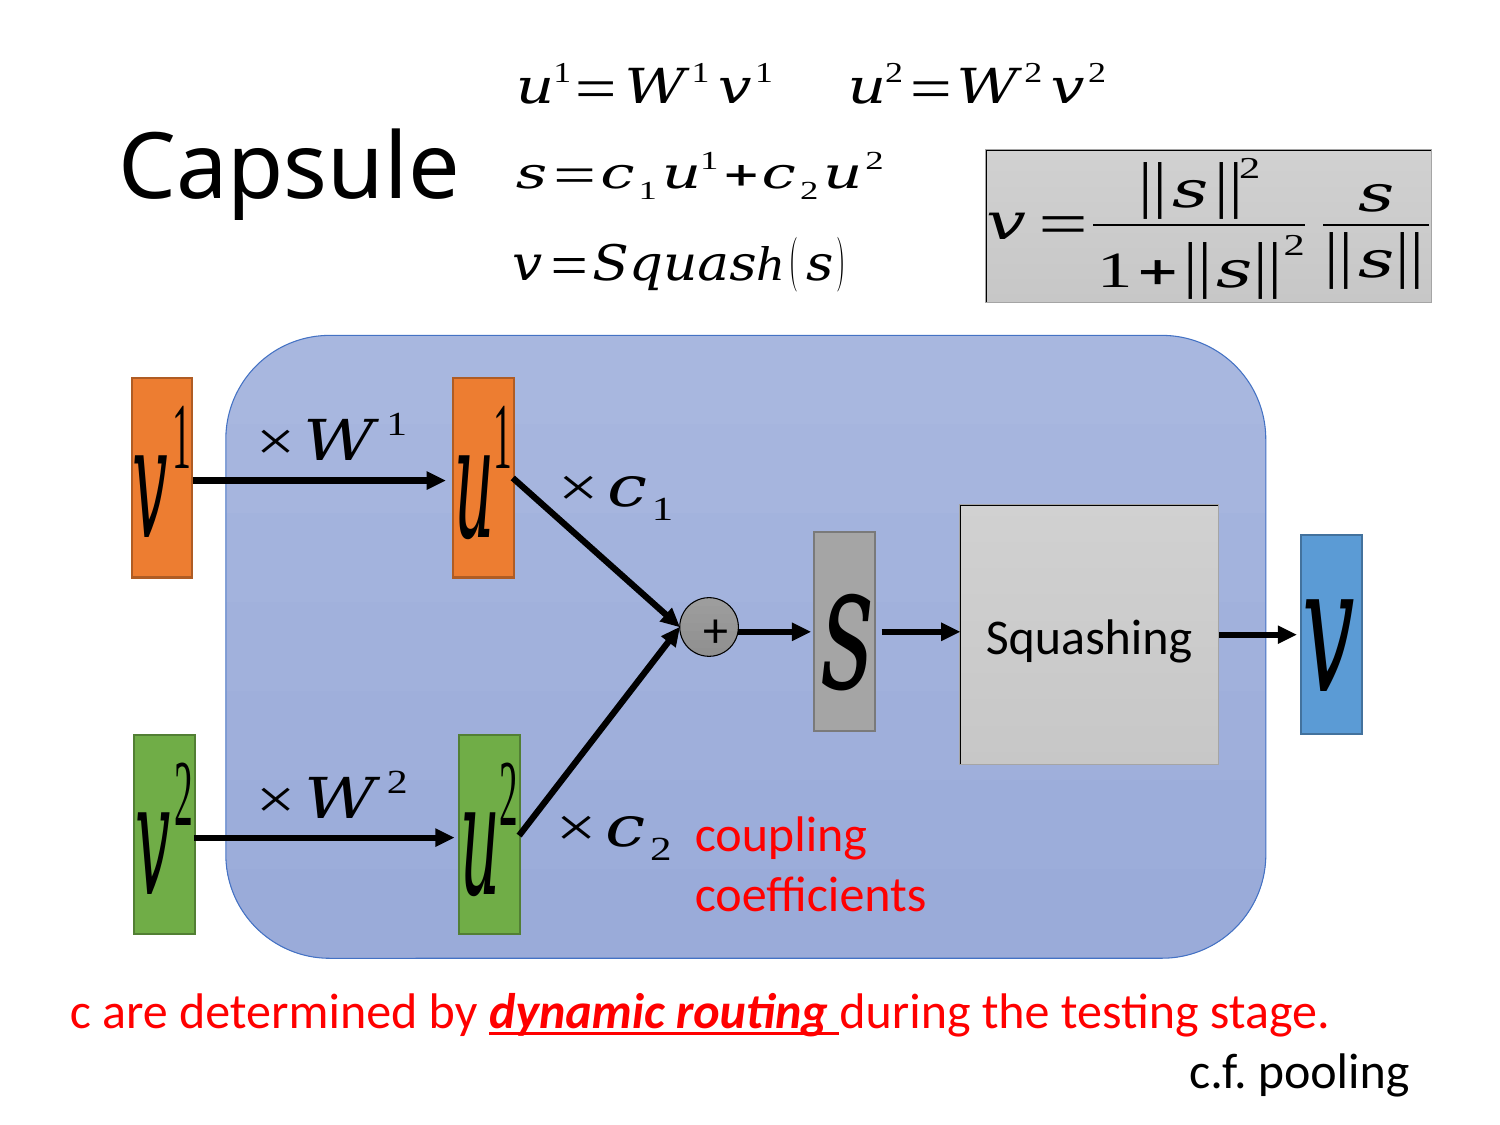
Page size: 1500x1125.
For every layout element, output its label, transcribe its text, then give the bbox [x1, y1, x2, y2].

title Capsule [103, 59, 1397, 278]
text_box coupling coefficients [679, 794, 942, 929]
text_box c.f. pooling [1174, 1031, 1445, 1106]
text_box c are determined by dynamic routing during the testing stage. [55, 970, 1387, 1046]
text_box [512, 477, 680, 627]
text_box + [680, 597, 739, 657]
text_box [225, 334, 1267, 959]
text_box Squashing [959, 504, 1219, 765]
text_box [519, 626, 680, 836]
